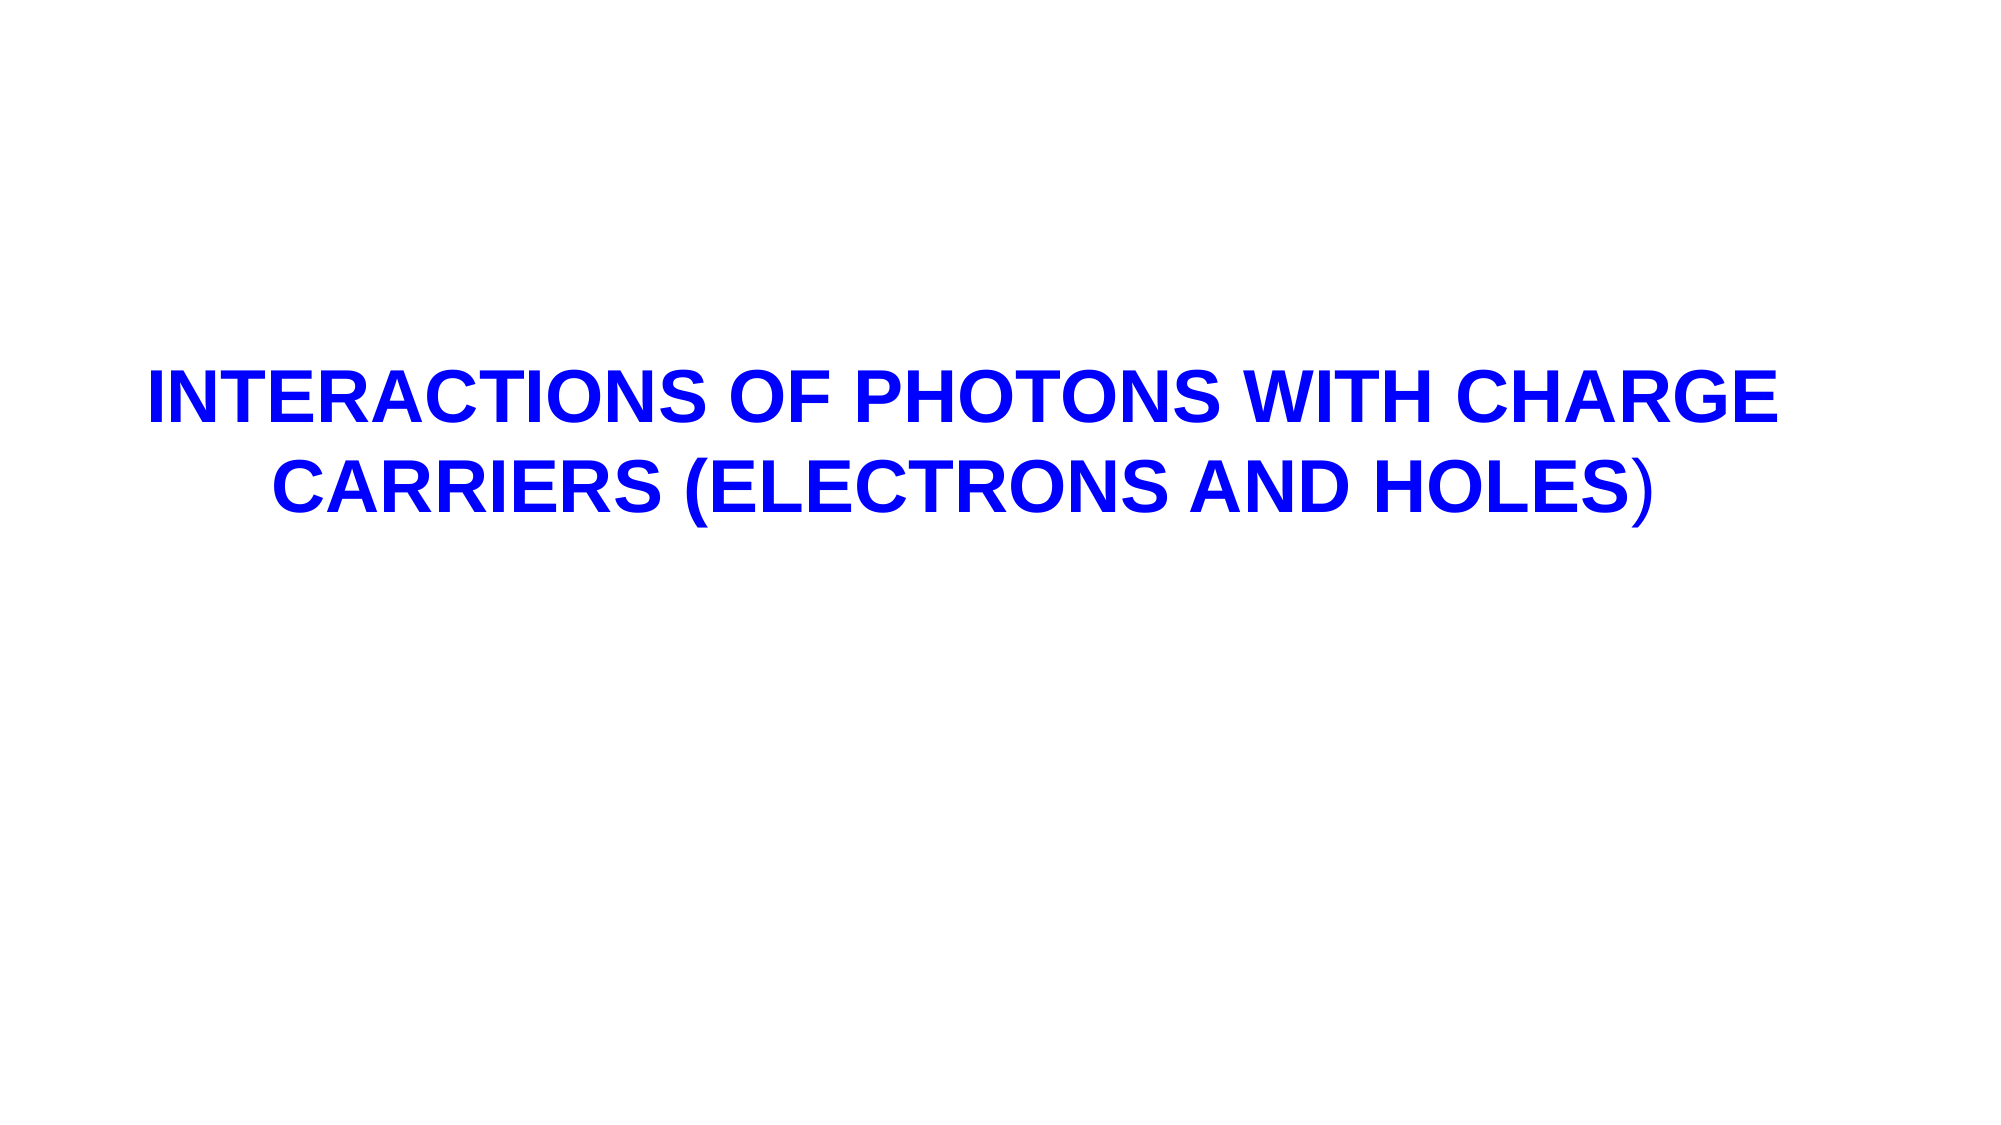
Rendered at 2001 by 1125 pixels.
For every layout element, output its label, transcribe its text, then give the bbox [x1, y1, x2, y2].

text_box INTERACTIONS OF PHOTONS WITH CHARGE CARRIERS (ELECTRONS AND HOLES) [108, 339, 1820, 535]
